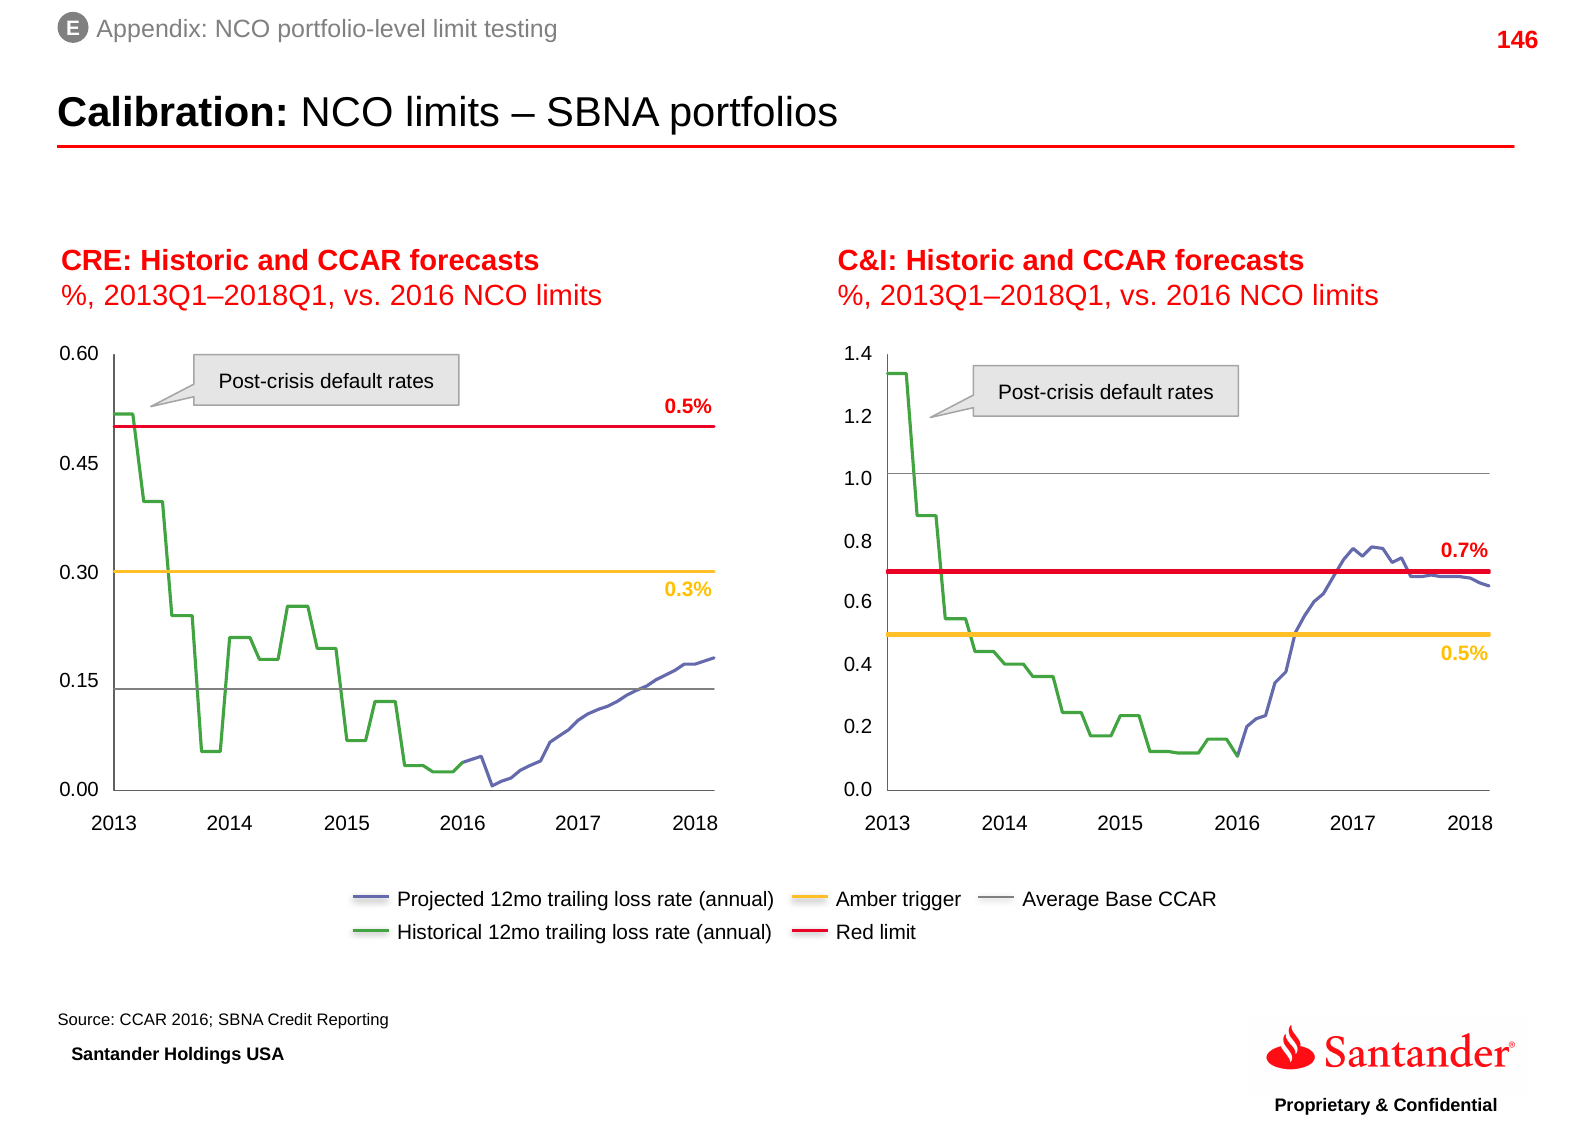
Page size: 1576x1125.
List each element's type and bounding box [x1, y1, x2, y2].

text_box [397, 918, 774, 944]
text_box [818, 241, 1508, 835]
text_box [57, 1009, 1176, 1030]
text_box [37, 241, 733, 835]
text_box [1022, 885, 1218, 911]
text_box [835, 885, 962, 911]
list [57, 74, 1479, 146]
text_box [835, 918, 917, 944]
text_box [397, 885, 775, 911]
picture [1247, 1011, 1528, 1094]
text_box [57, 11, 561, 44]
